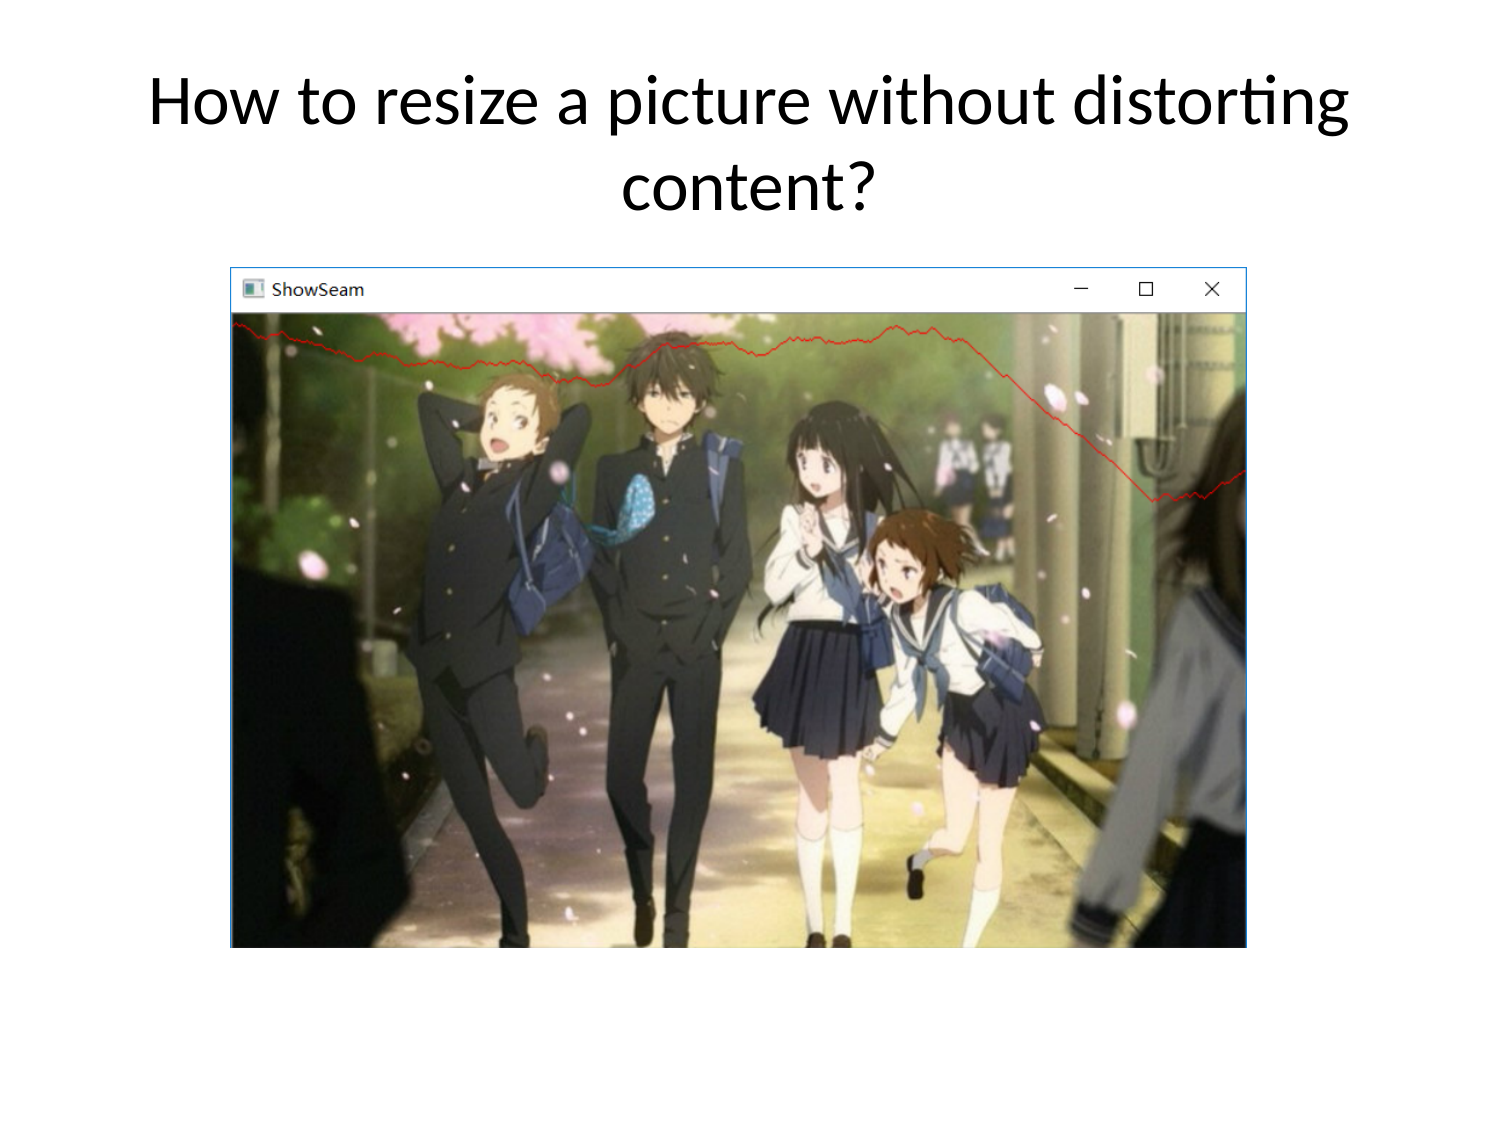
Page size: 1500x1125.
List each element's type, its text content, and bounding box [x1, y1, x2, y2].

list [229, 266, 1247, 948]
title How to resize a picture without distorting content? [75, 45, 1425, 233]
